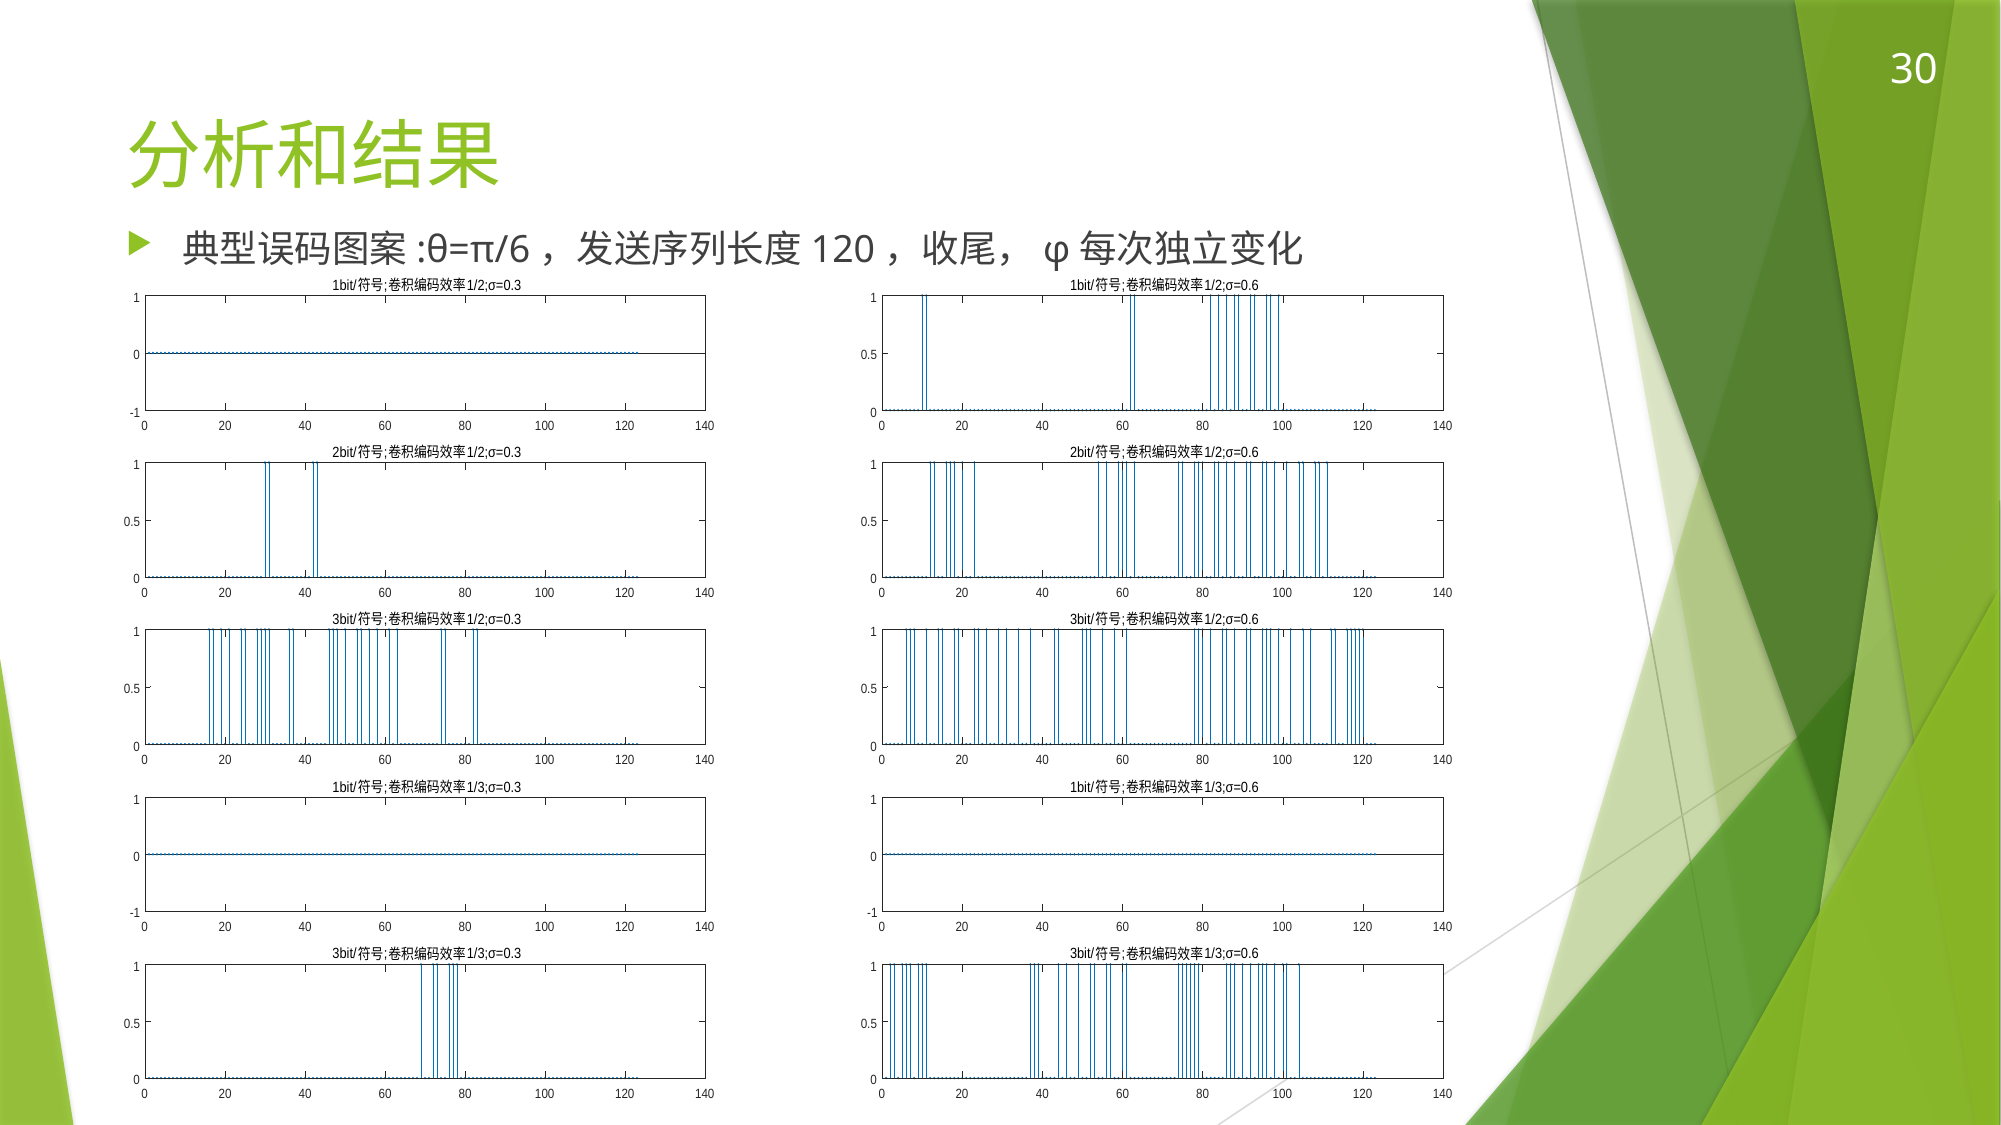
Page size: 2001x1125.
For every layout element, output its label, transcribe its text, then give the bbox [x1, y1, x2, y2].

picture [0, 216, 1602, 1125]
title 分析和结果 [111, 99, 1522, 215]
slide_number 30 [1762, 40, 1953, 100]
